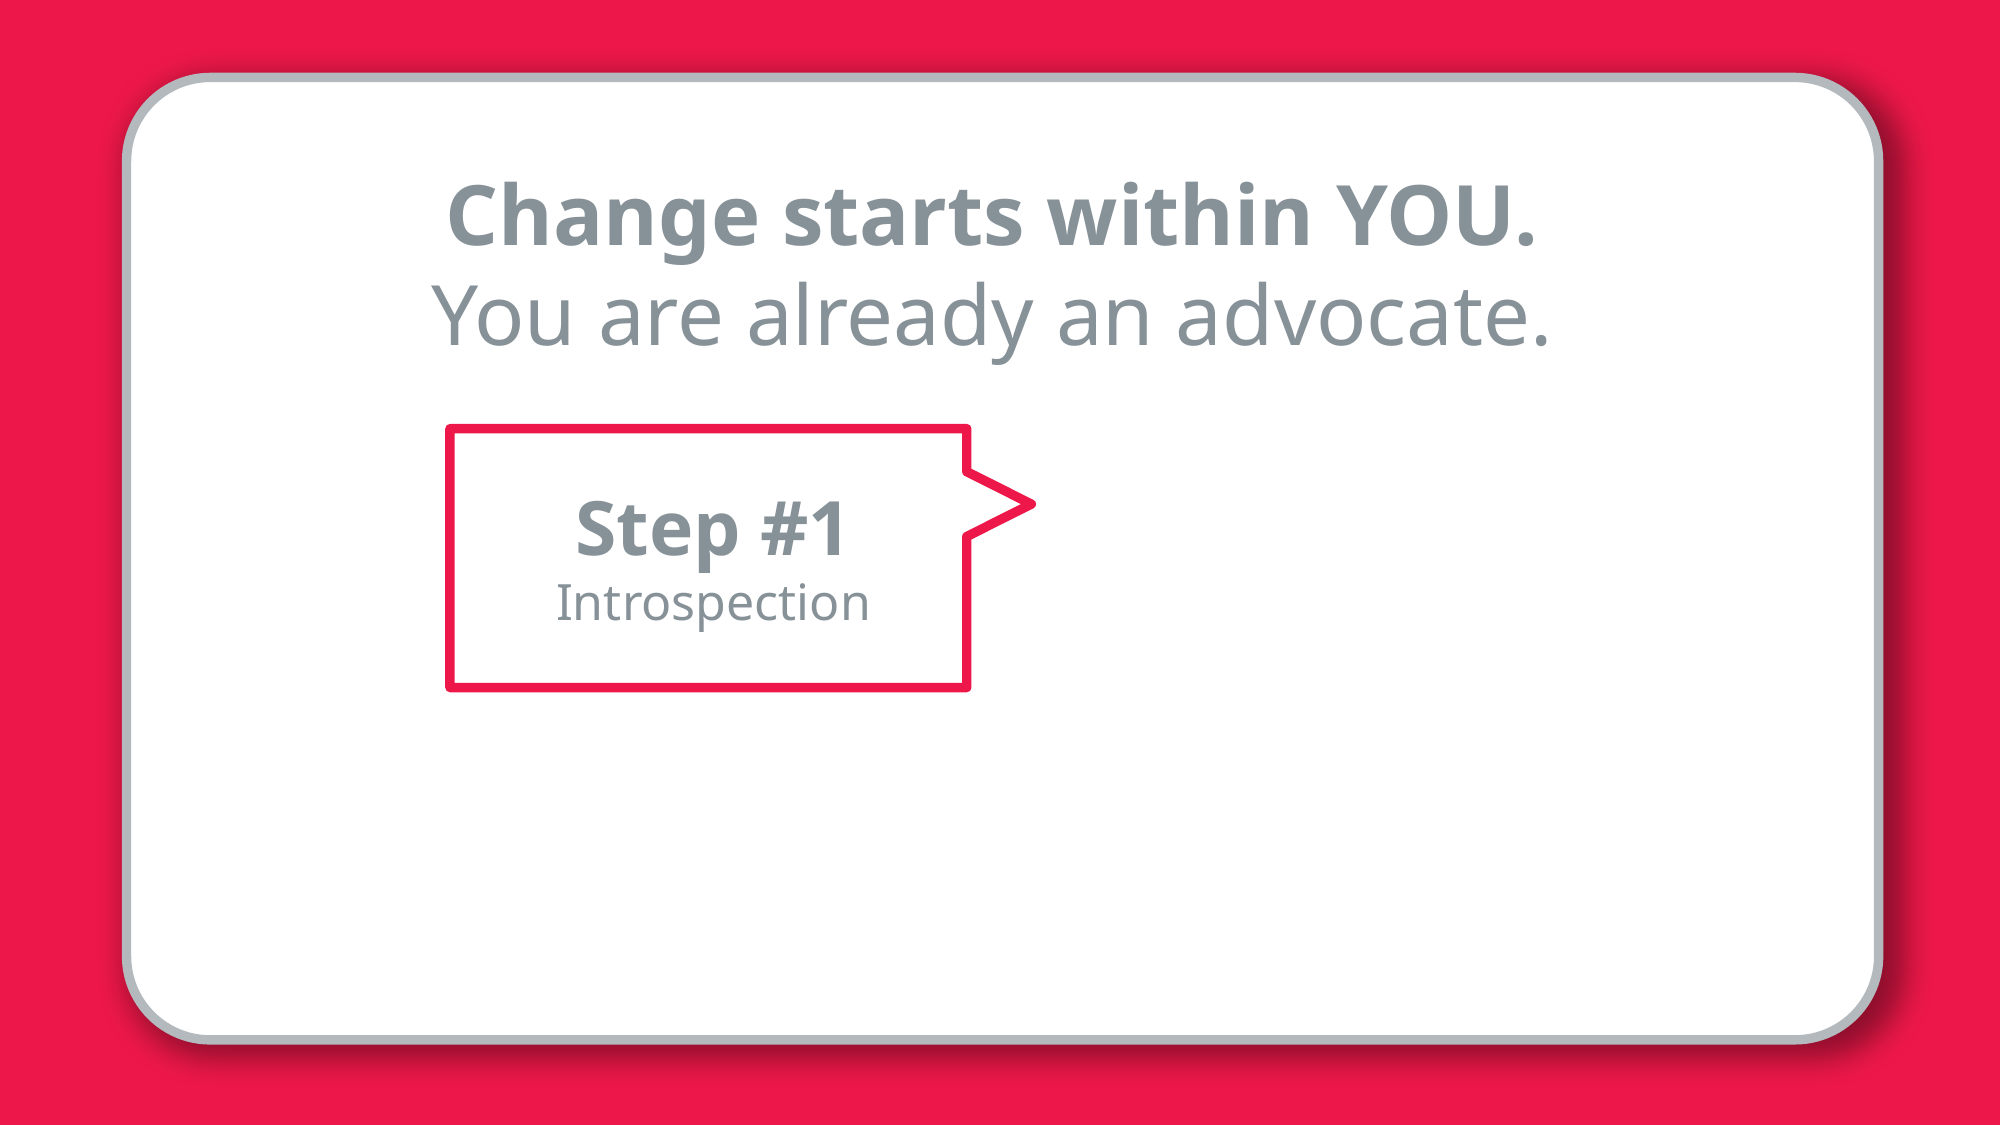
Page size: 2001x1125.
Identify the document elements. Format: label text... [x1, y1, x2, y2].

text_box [449, 428, 967, 688]
text_box [0, 0, 2000, 1125]
text_box [124, 75, 1881, 1042]
text_box Change starts within YOU. You are already an advocate. [126, 154, 1859, 370]
